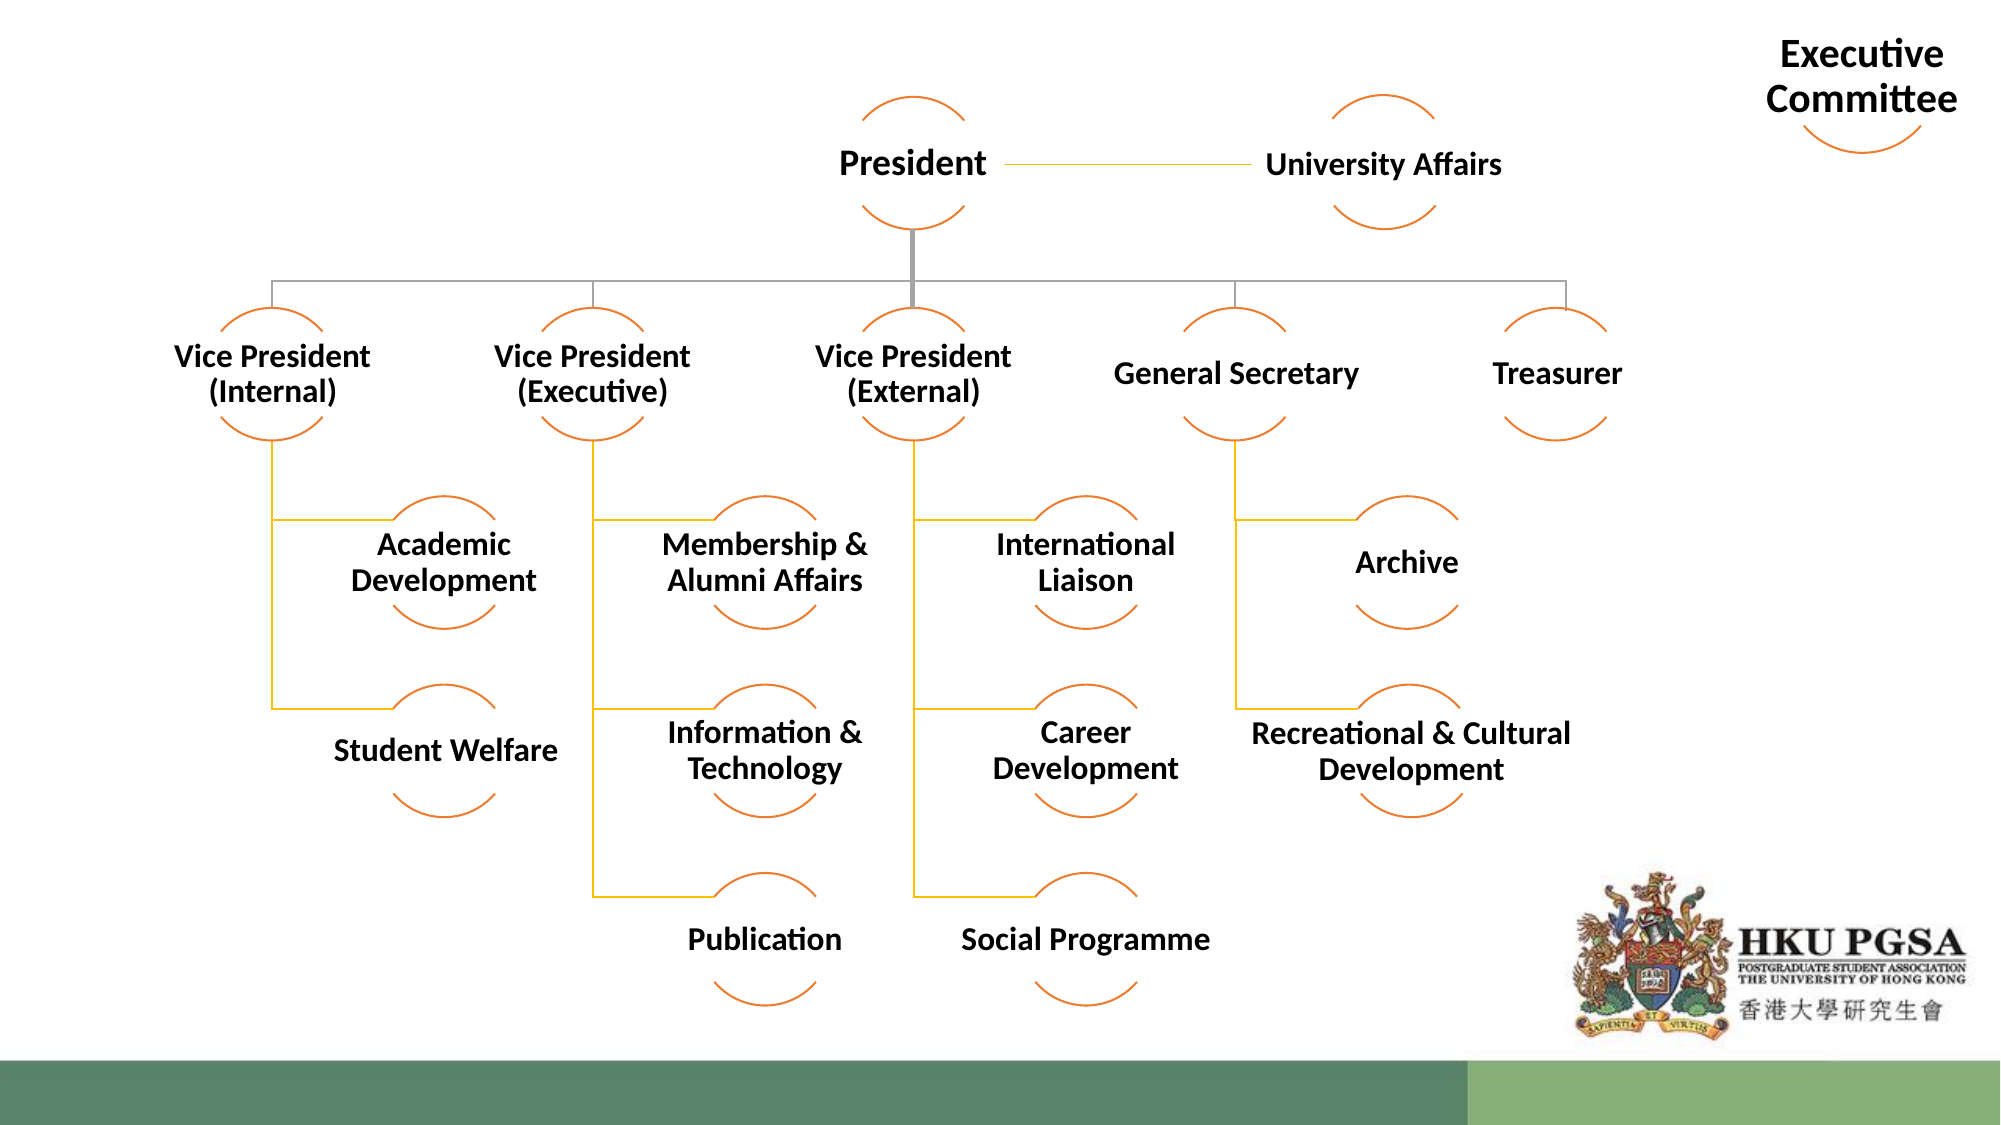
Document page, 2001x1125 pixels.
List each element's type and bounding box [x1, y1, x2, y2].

text_box [1812, 134, 1913, 153]
text_box [139, 94, 1691, 1006]
text_box [1709, 27, 2000, 126]
picture [0, 0, 2001, 1125]
